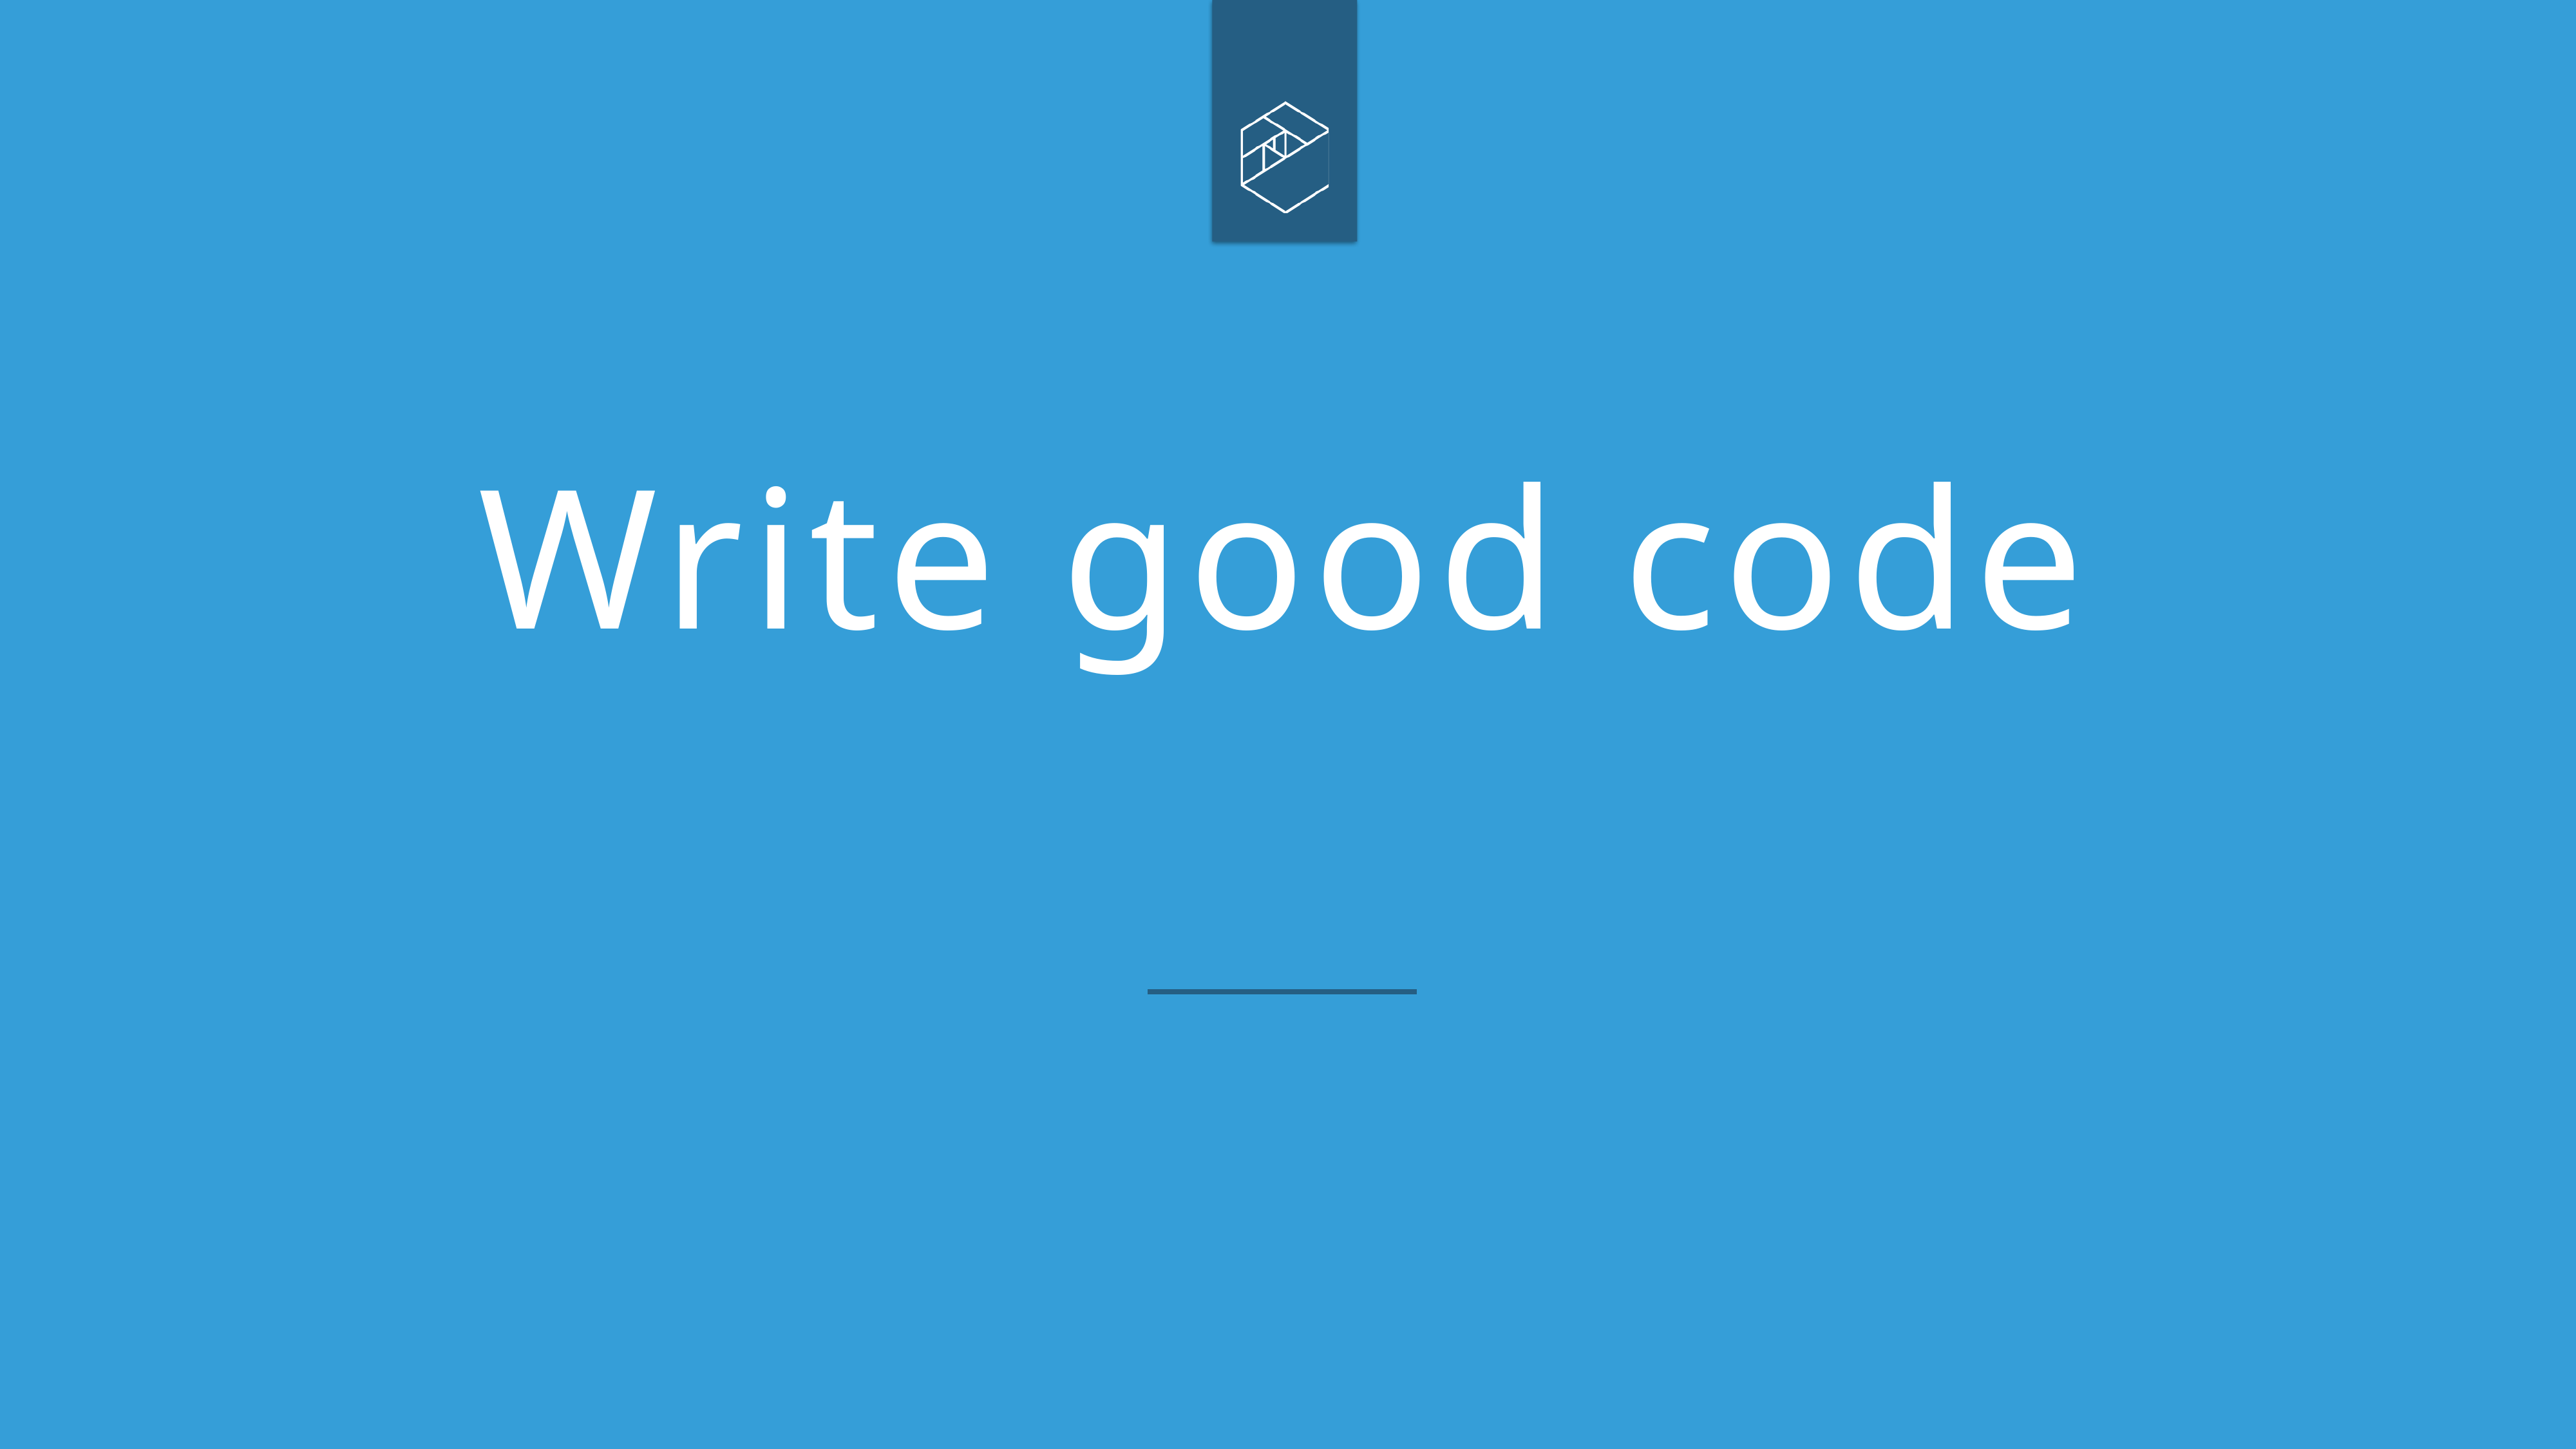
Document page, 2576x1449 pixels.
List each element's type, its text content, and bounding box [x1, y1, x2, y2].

title Write good code [350, 430, 2215, 985]
